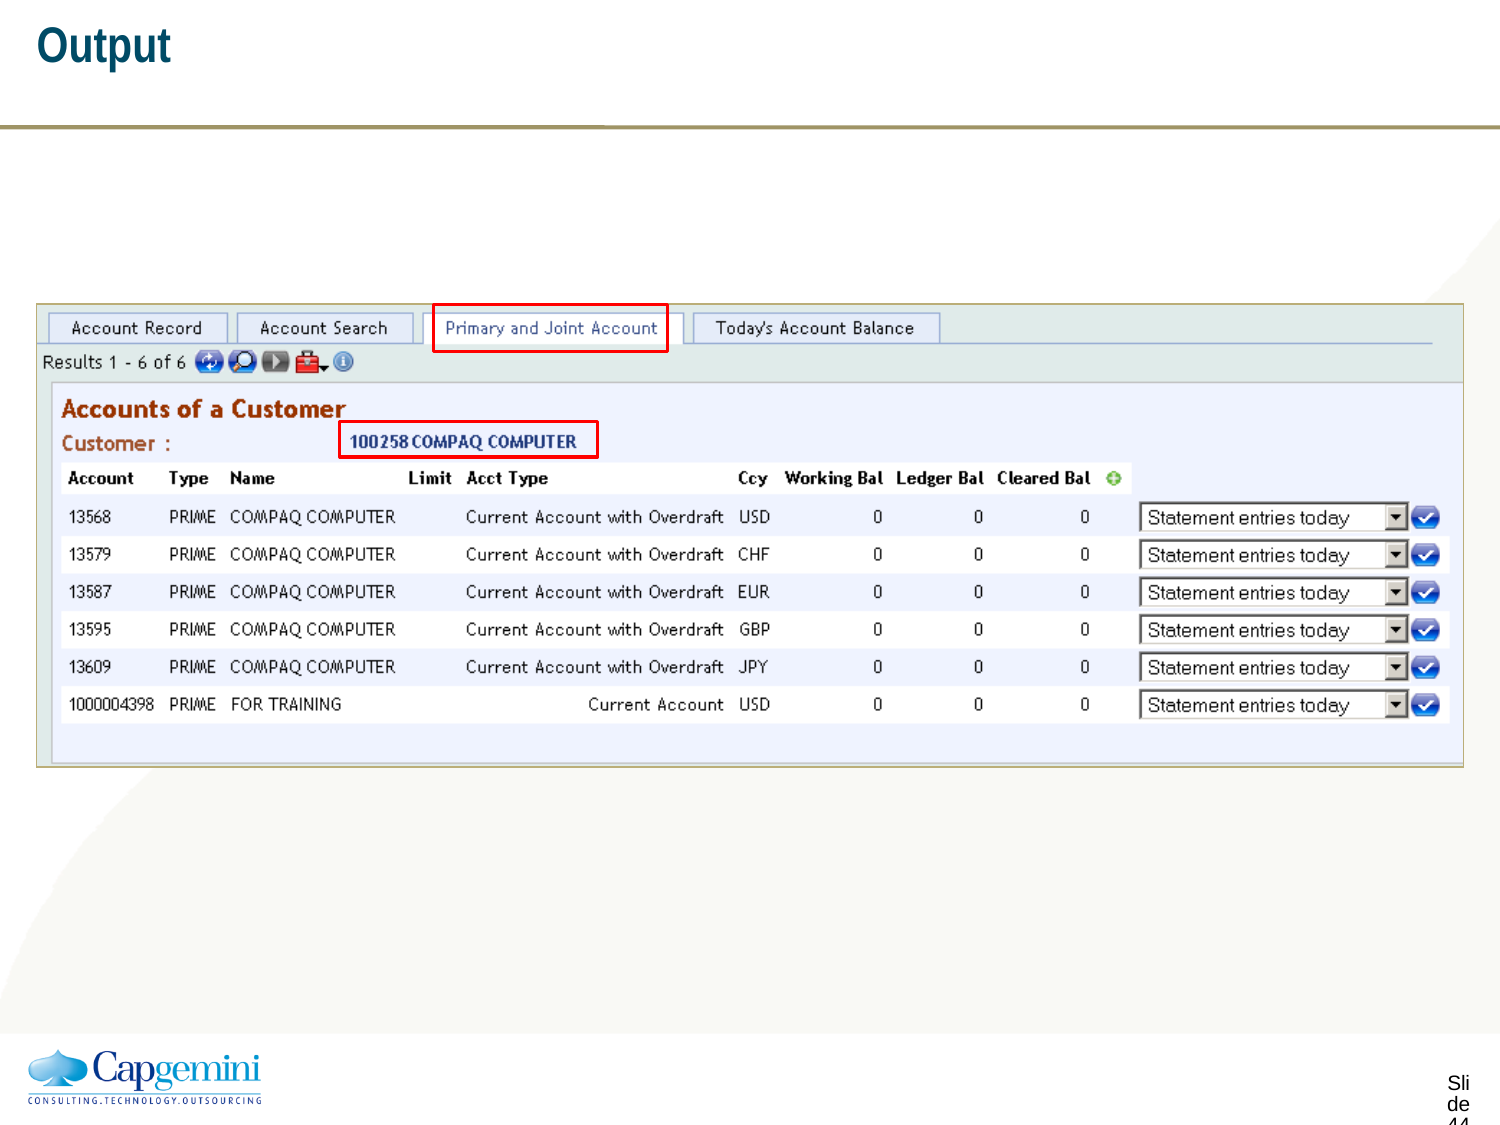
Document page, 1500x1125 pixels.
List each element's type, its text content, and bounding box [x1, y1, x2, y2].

slide_number Slide 43 [1438, 1094, 1478, 1117]
picture [0, 130, 1500, 1125]
title Output [9, 11, 1161, 75]
picture [0, 0, 1500, 125]
